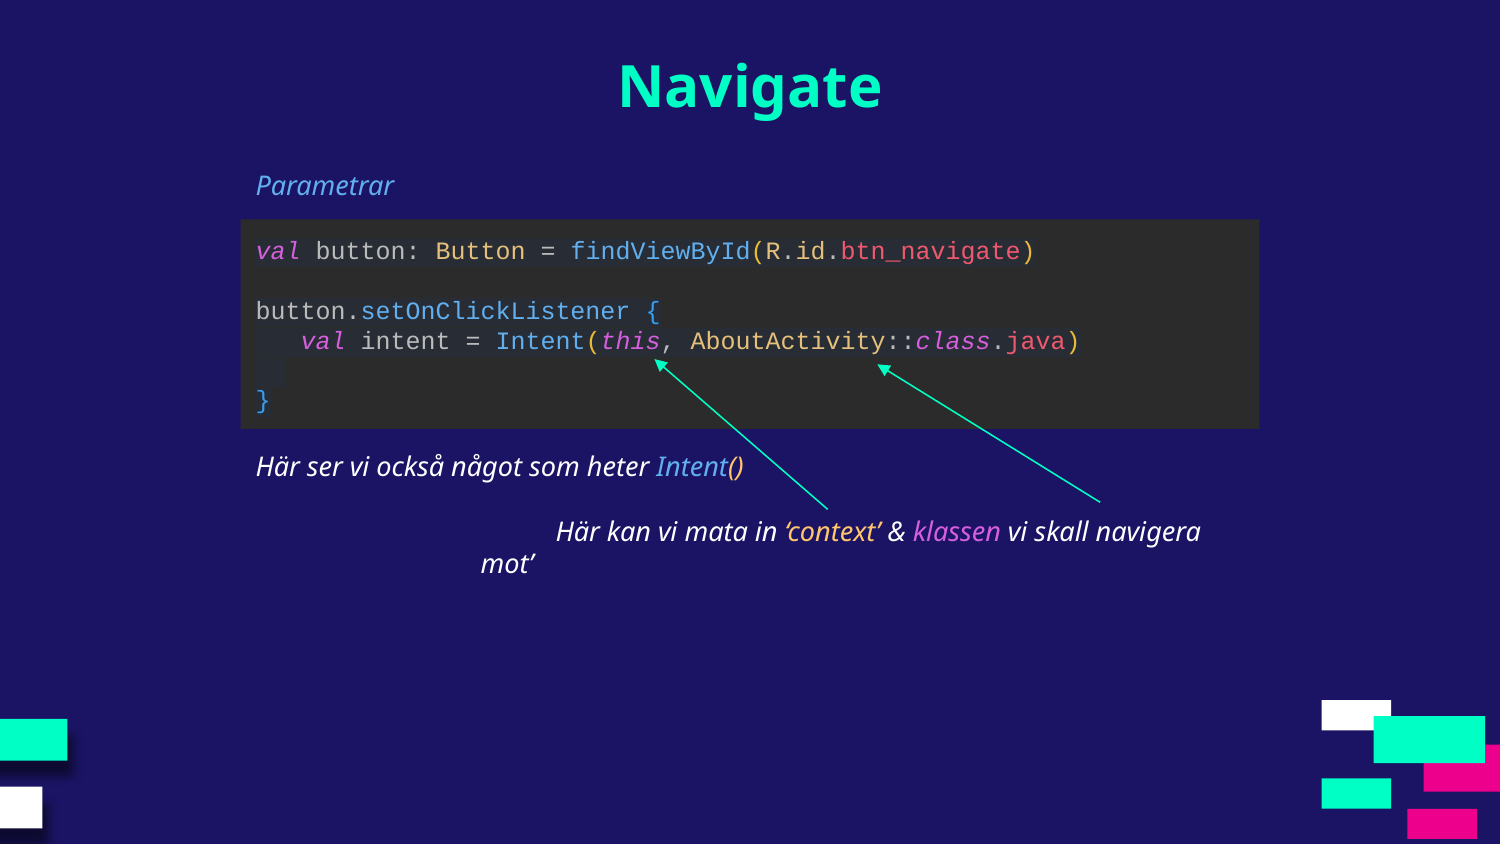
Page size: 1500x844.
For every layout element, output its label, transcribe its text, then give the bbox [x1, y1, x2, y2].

text_box [1321, 778, 1392, 809]
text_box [877, 364, 1101, 503]
text_box Parametrar [240, 153, 1260, 217]
text_box [1407, 808, 1477, 839]
text_box [1423, 744, 1500, 792]
text_box Här ser vi också något som heter Intent() Här kan vi mata in ‘context’ & klassen vi skall navigera mot’ [240, 433, 1260, 594]
text_box [1321, 700, 1392, 731]
text_box [0, 718, 68, 761]
text_box val button: Button = findViewById(R.id.btn_navigate) button.setOnClickListener { val intent = Intent(this, AboutActivity::class.java) } [240, 219, 1260, 429]
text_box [654, 358, 829, 510]
title Navigate [466, 33, 1034, 144]
text_box [1373, 716, 1486, 764]
text_box [0, 786, 43, 829]
